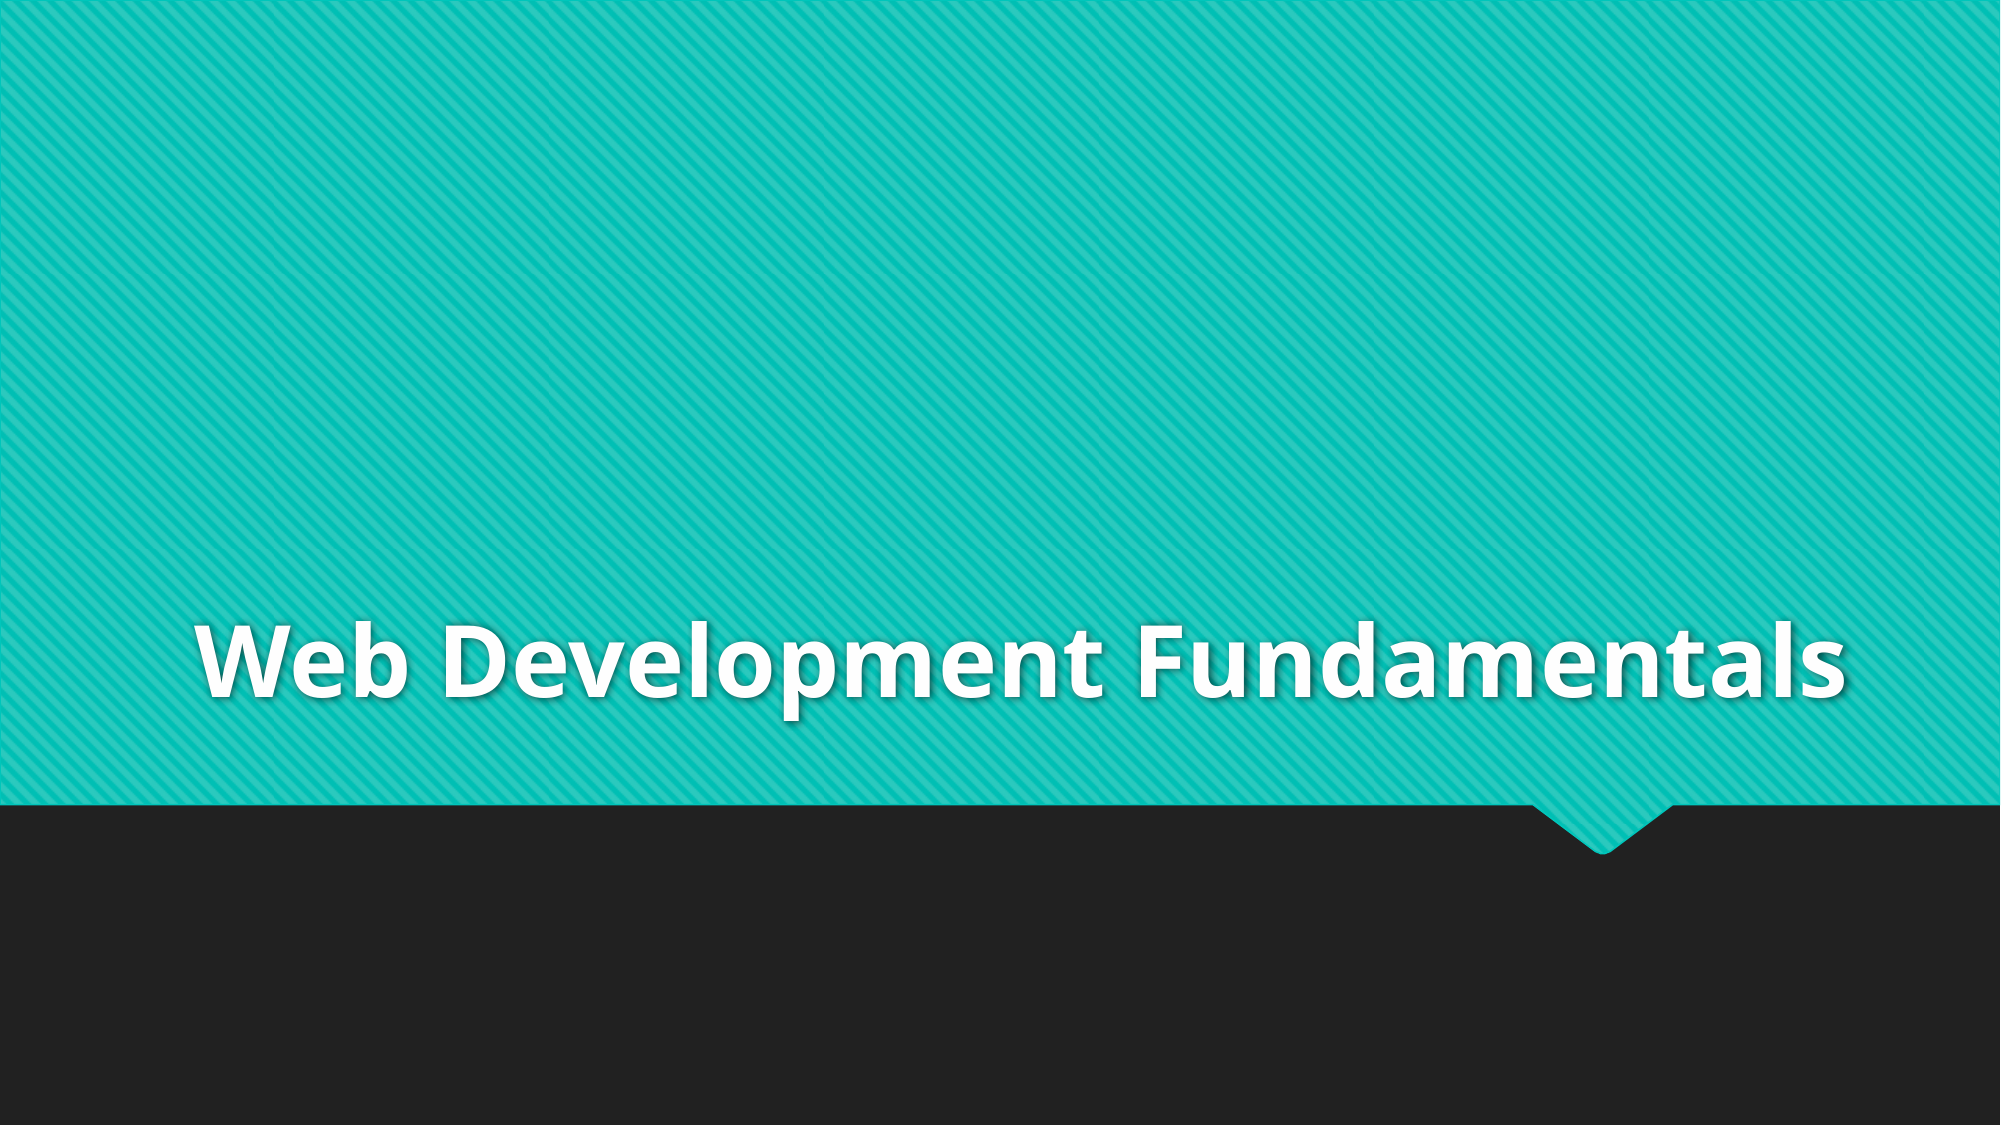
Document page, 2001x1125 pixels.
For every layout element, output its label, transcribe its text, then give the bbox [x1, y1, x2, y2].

title Web Development Fundamentals [132, 484, 1866, 726]
